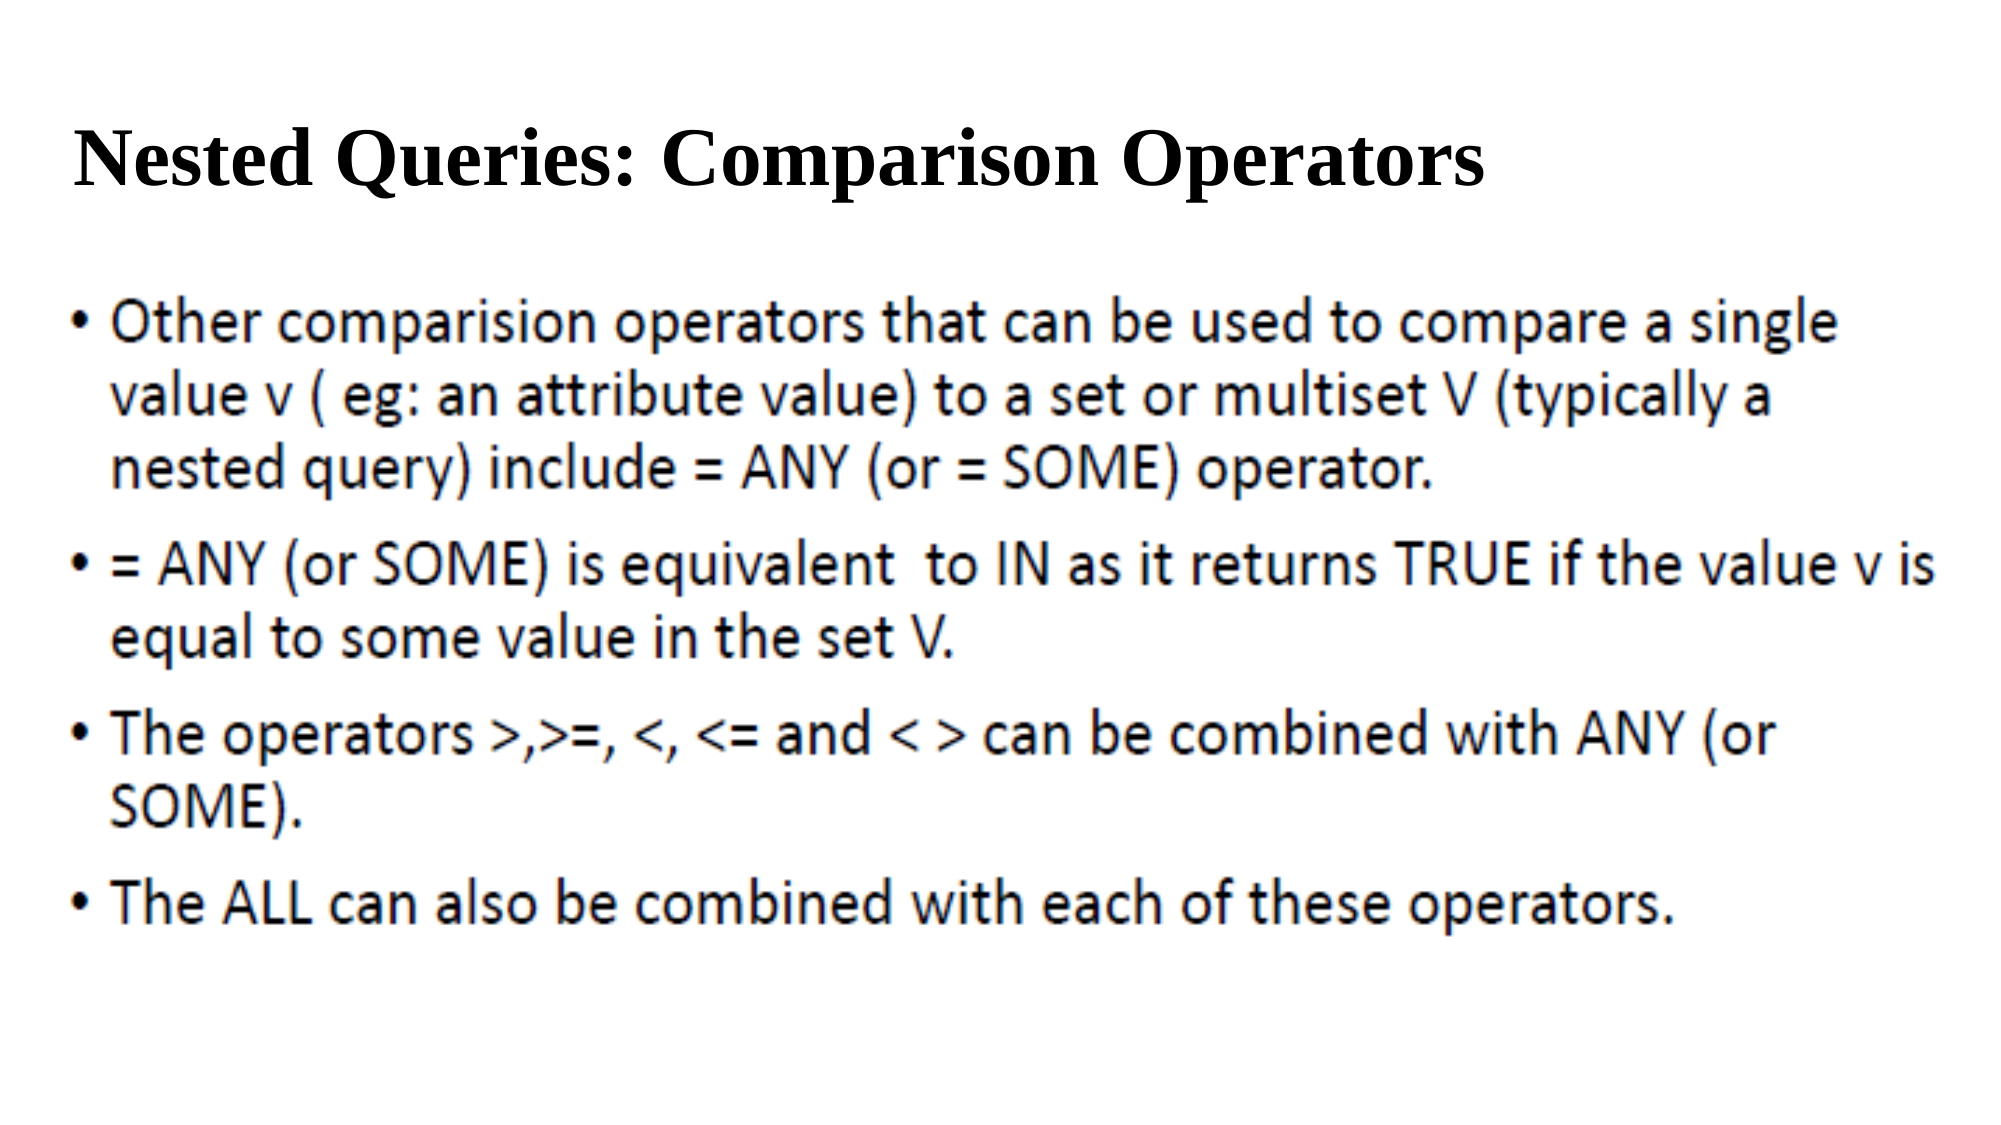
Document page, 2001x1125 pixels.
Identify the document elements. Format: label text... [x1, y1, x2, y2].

title Nested Queries: Comparison Operators [58, 68, 1865, 248]
picture [58, 282, 1942, 1001]
